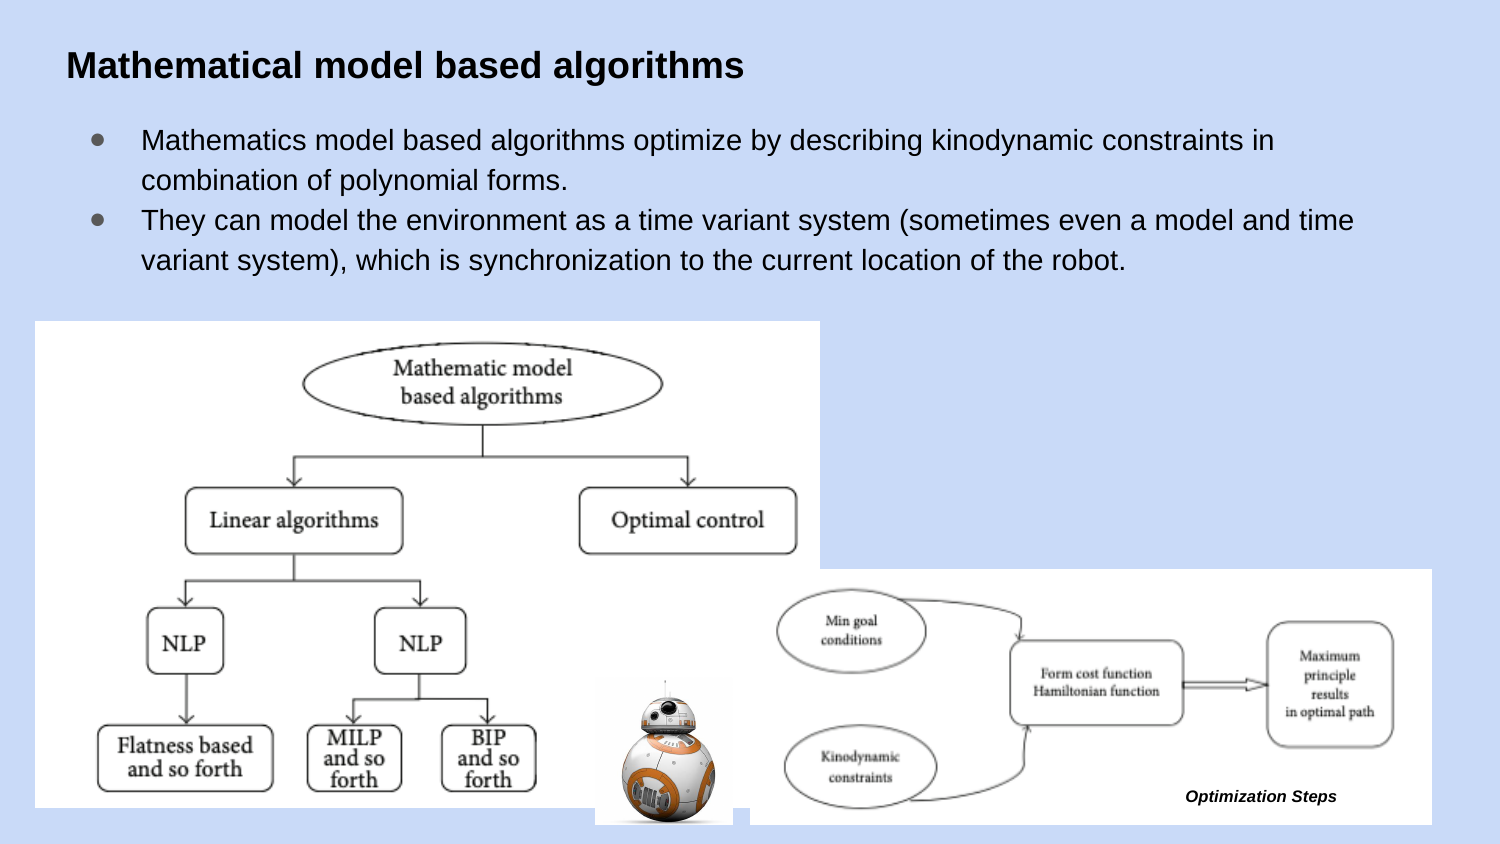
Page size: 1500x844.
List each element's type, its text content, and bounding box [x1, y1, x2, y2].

list Mathematics model based algorithms optimize by describing kinodynamic constraints in combination of polynomial forms. They can model the environment as a time variant system (sometimes even a model and time variant system), which is synchronization to the current location of the robot. [51, 100, 1449, 825]
picture [34, 321, 1432, 825]
title Mathematical model based algorithms [51, 25, 1449, 100]
